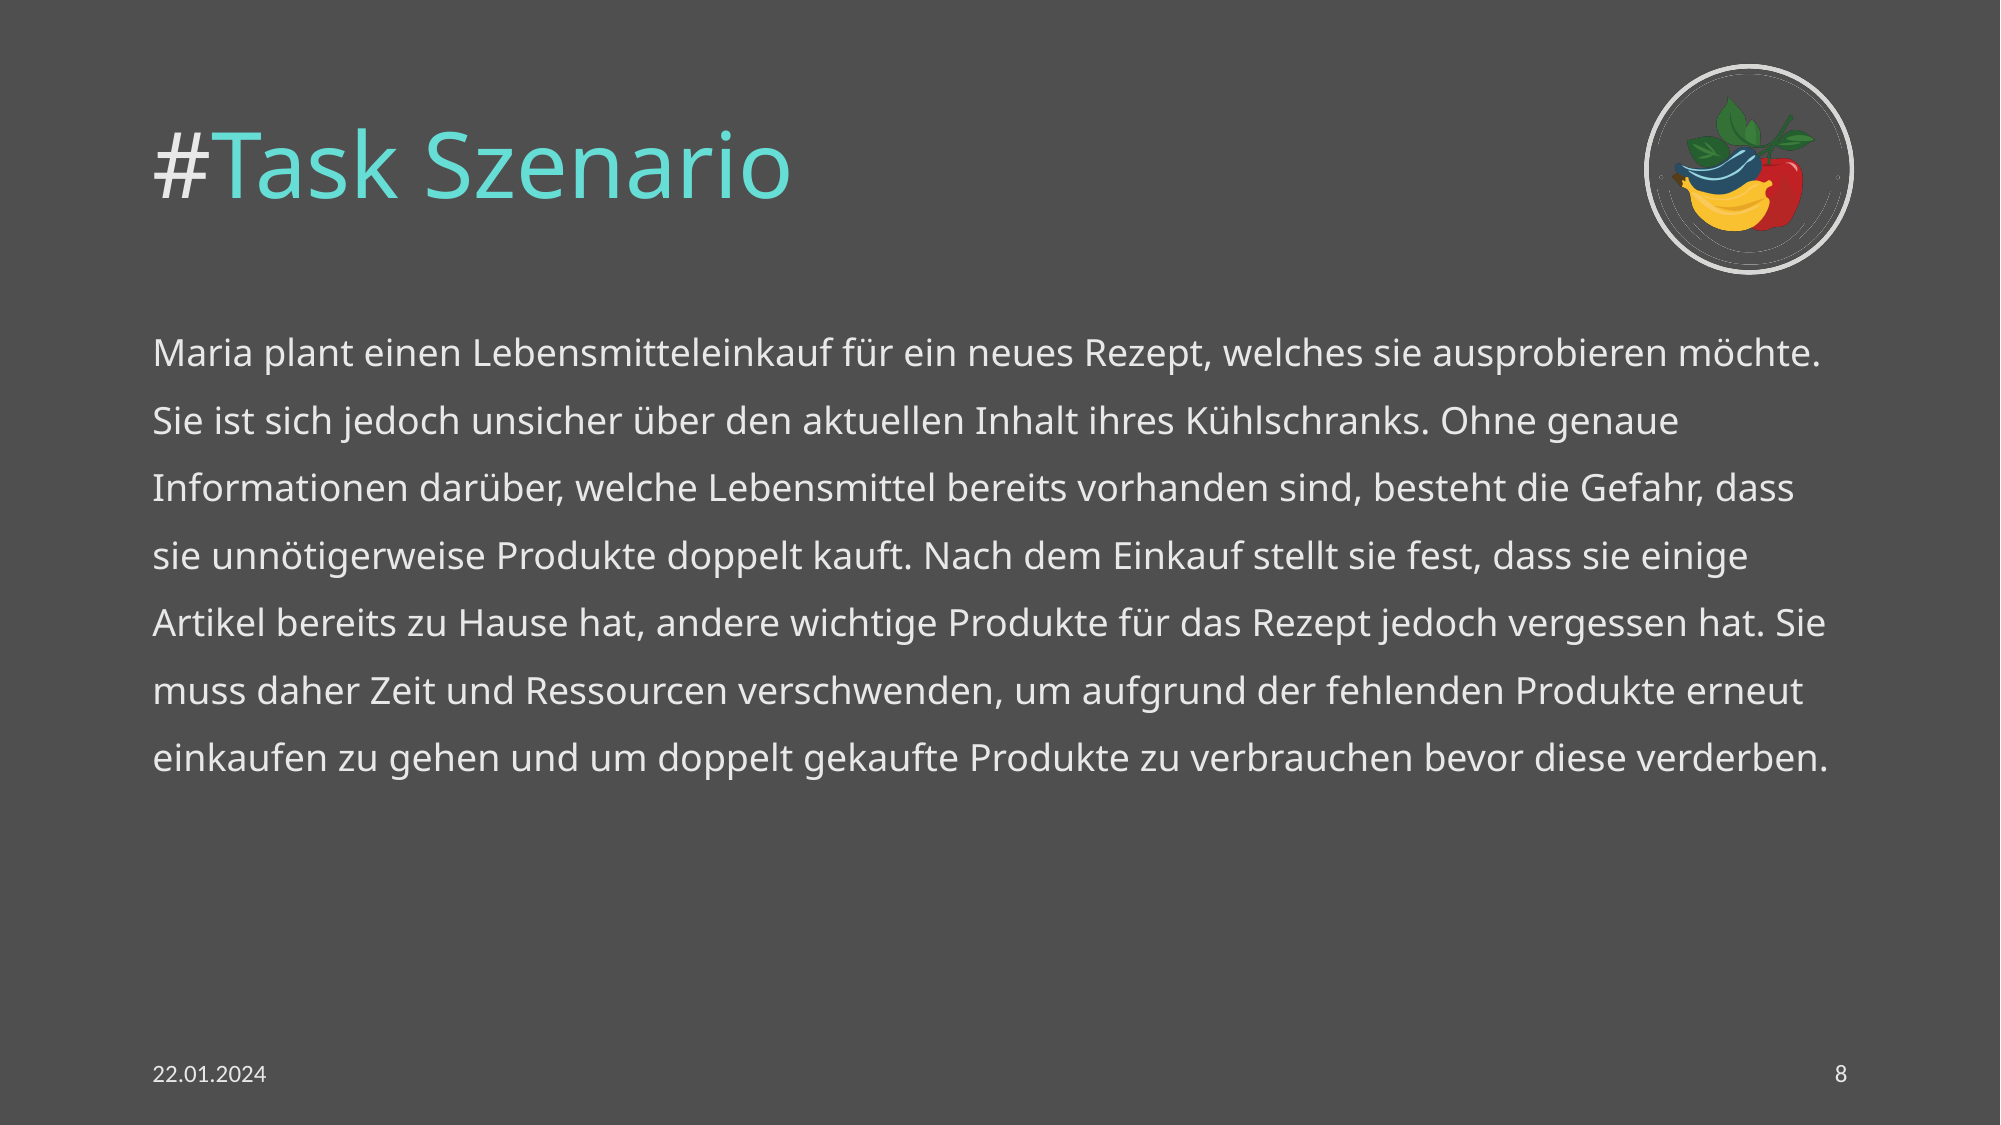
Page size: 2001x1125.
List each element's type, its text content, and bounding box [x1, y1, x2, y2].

picture [1589, 9, 1908, 329]
slide_number 8 [1412, 1042, 1863, 1103]
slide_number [137, 1042, 588, 1103]
title #Task Szenario [137, 59, 1863, 278]
list Maria plant einen Lebensmitteleinkauf für ein neues Rezept, welches sie ausprobieren möchte. Sie ist sich jedoch unsicher über den aktuellen Inhalt ihres Kühlschranks. Ohne genaue Informationen darüber, welche Lebensmittel bereits vorhanden sind, besteht die Gefahr, dass sie unnötigerweise Produkte doppelt kauft. Nach dem Einkauf stellt sie fest, dass sie einige Artikel bereits zu Hause hat, andere wichtige Produkte für das Rezept jedoch vergessen hat. Sie muss daher Zeit und Ressourcen verschwenden, um aufgrund der fehlenden Produkte erneut einkaufen zu gehen und um doppelt gekaufte Produkte zu verbrauchen bevor diese verderben. [137, 299, 1863, 1014]
